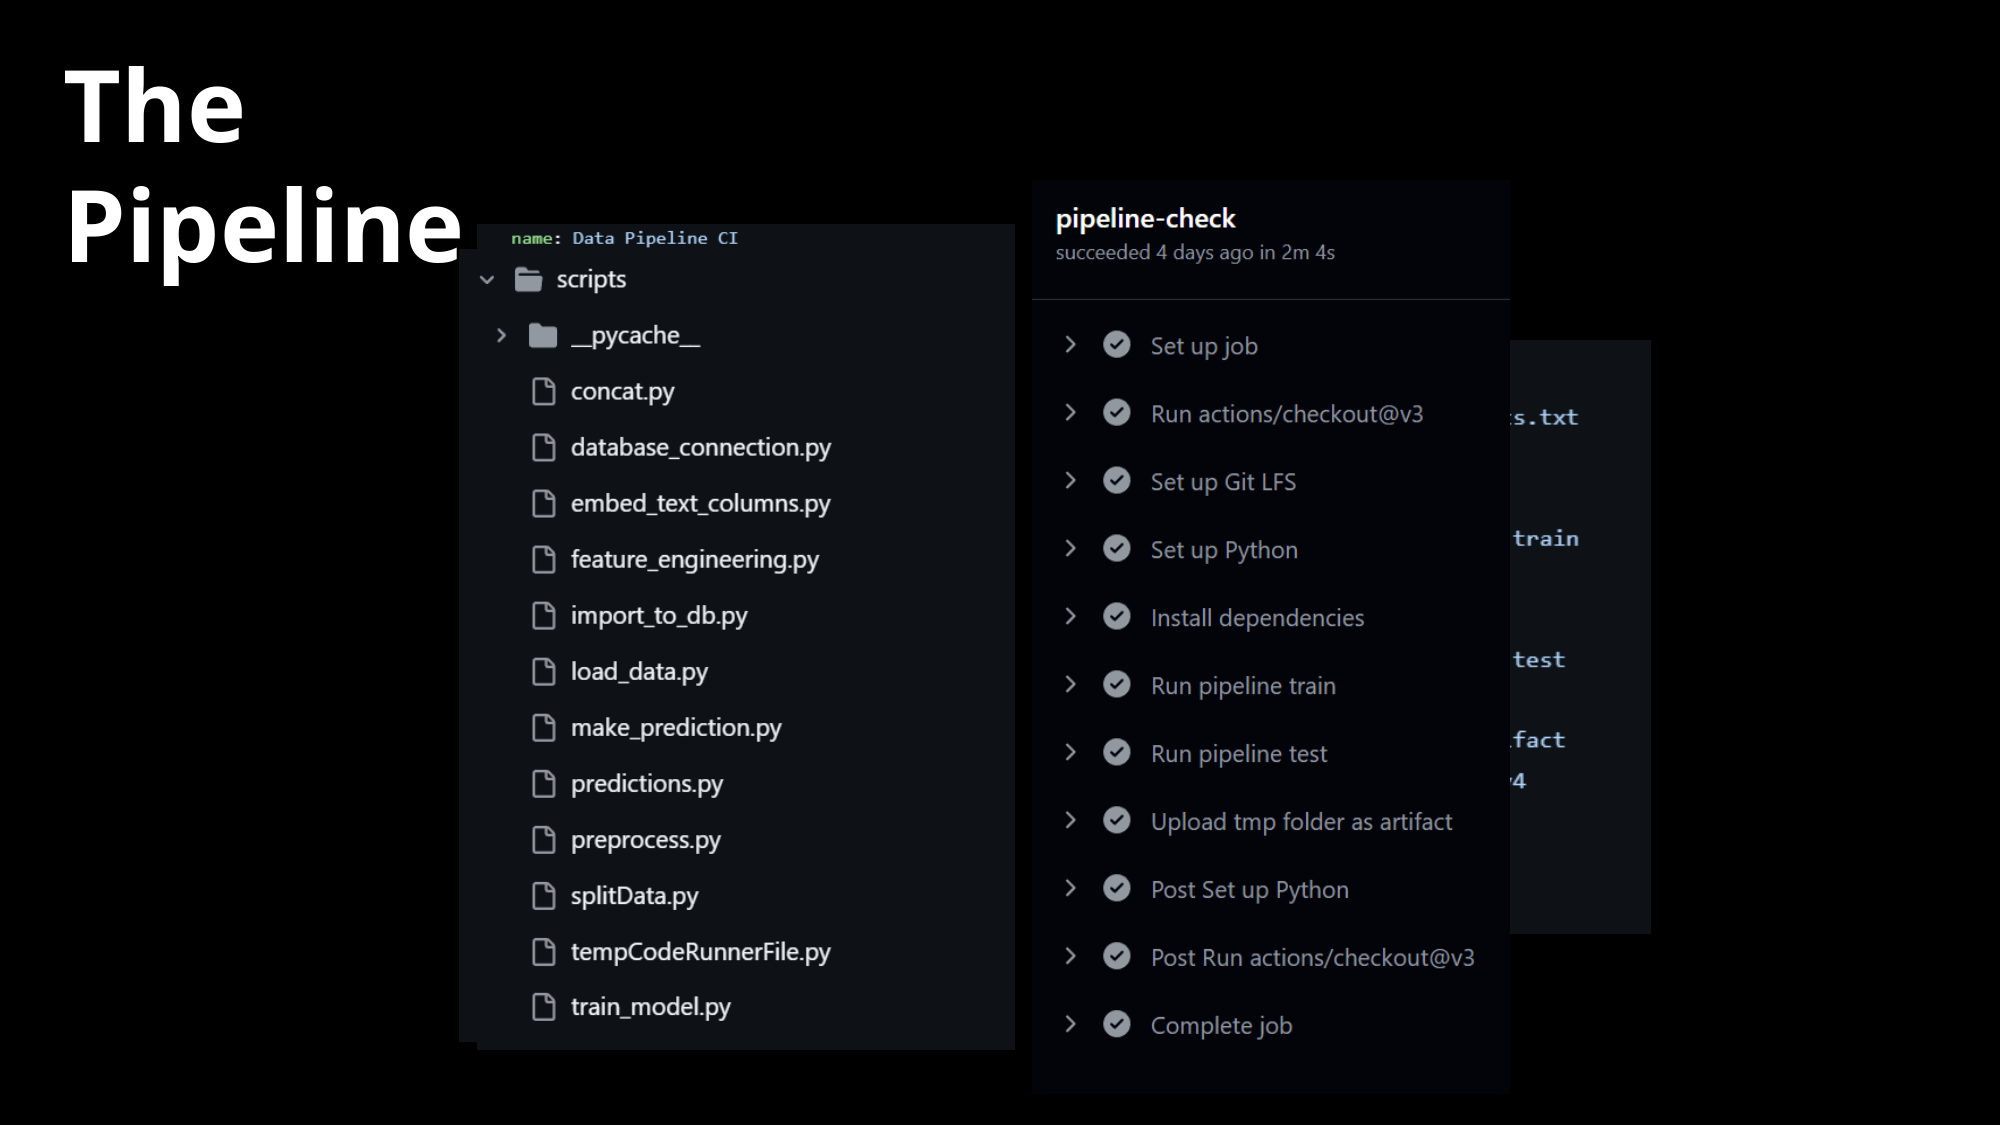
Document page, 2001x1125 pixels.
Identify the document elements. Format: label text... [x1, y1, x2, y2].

picture [459, 224, 1015, 1050]
picture [1032, 180, 1651, 1094]
text_box The Pipeline [48, 35, 653, 290]
